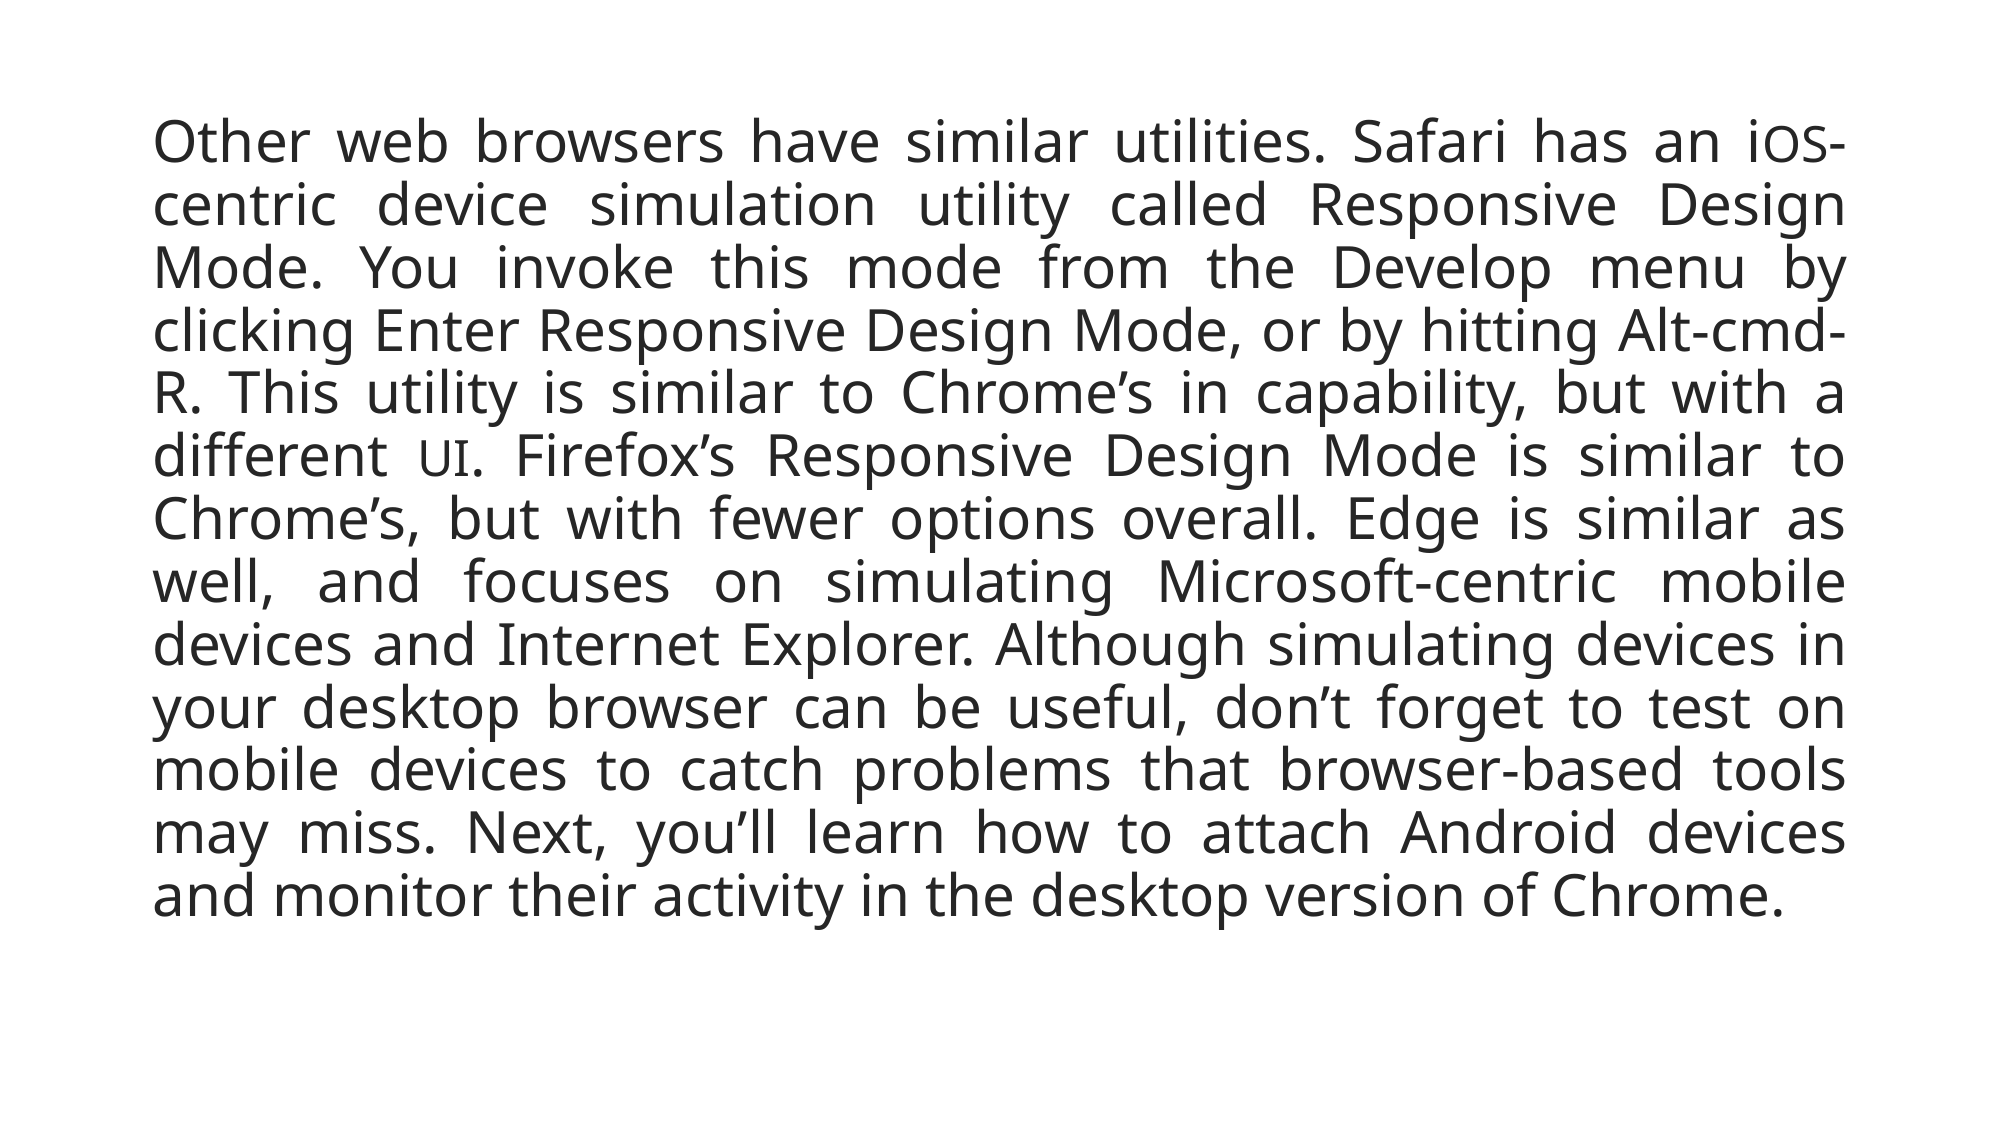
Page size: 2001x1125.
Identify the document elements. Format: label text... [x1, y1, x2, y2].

list Other web browsers have similar utilities. Safari has an iOS-centric device simulation utility called Responsive Design Mode. You invoke this mode from the Develop menu by clicking Enter Responsive Design Mode, or by hitting Alt-cmd-R. This utility is similar to Chrome’s in capability, but with a different UI. Firefox’s Responsive Design Mode is similar to Chrome’s, but with fewer options overall. Edge is similar as well, and focuses on simulating Microsoft-centric mobile devices and Internet Explorer. Although simulating devices in your desktop browser can be useful, don’t forget to test on mobile devices to catch problems that browser-based tools may miss. Next, you’ll learn how to attach Android devices and monitor their activity in the desktop version of Chrome. [137, 104, 1863, 1014]
